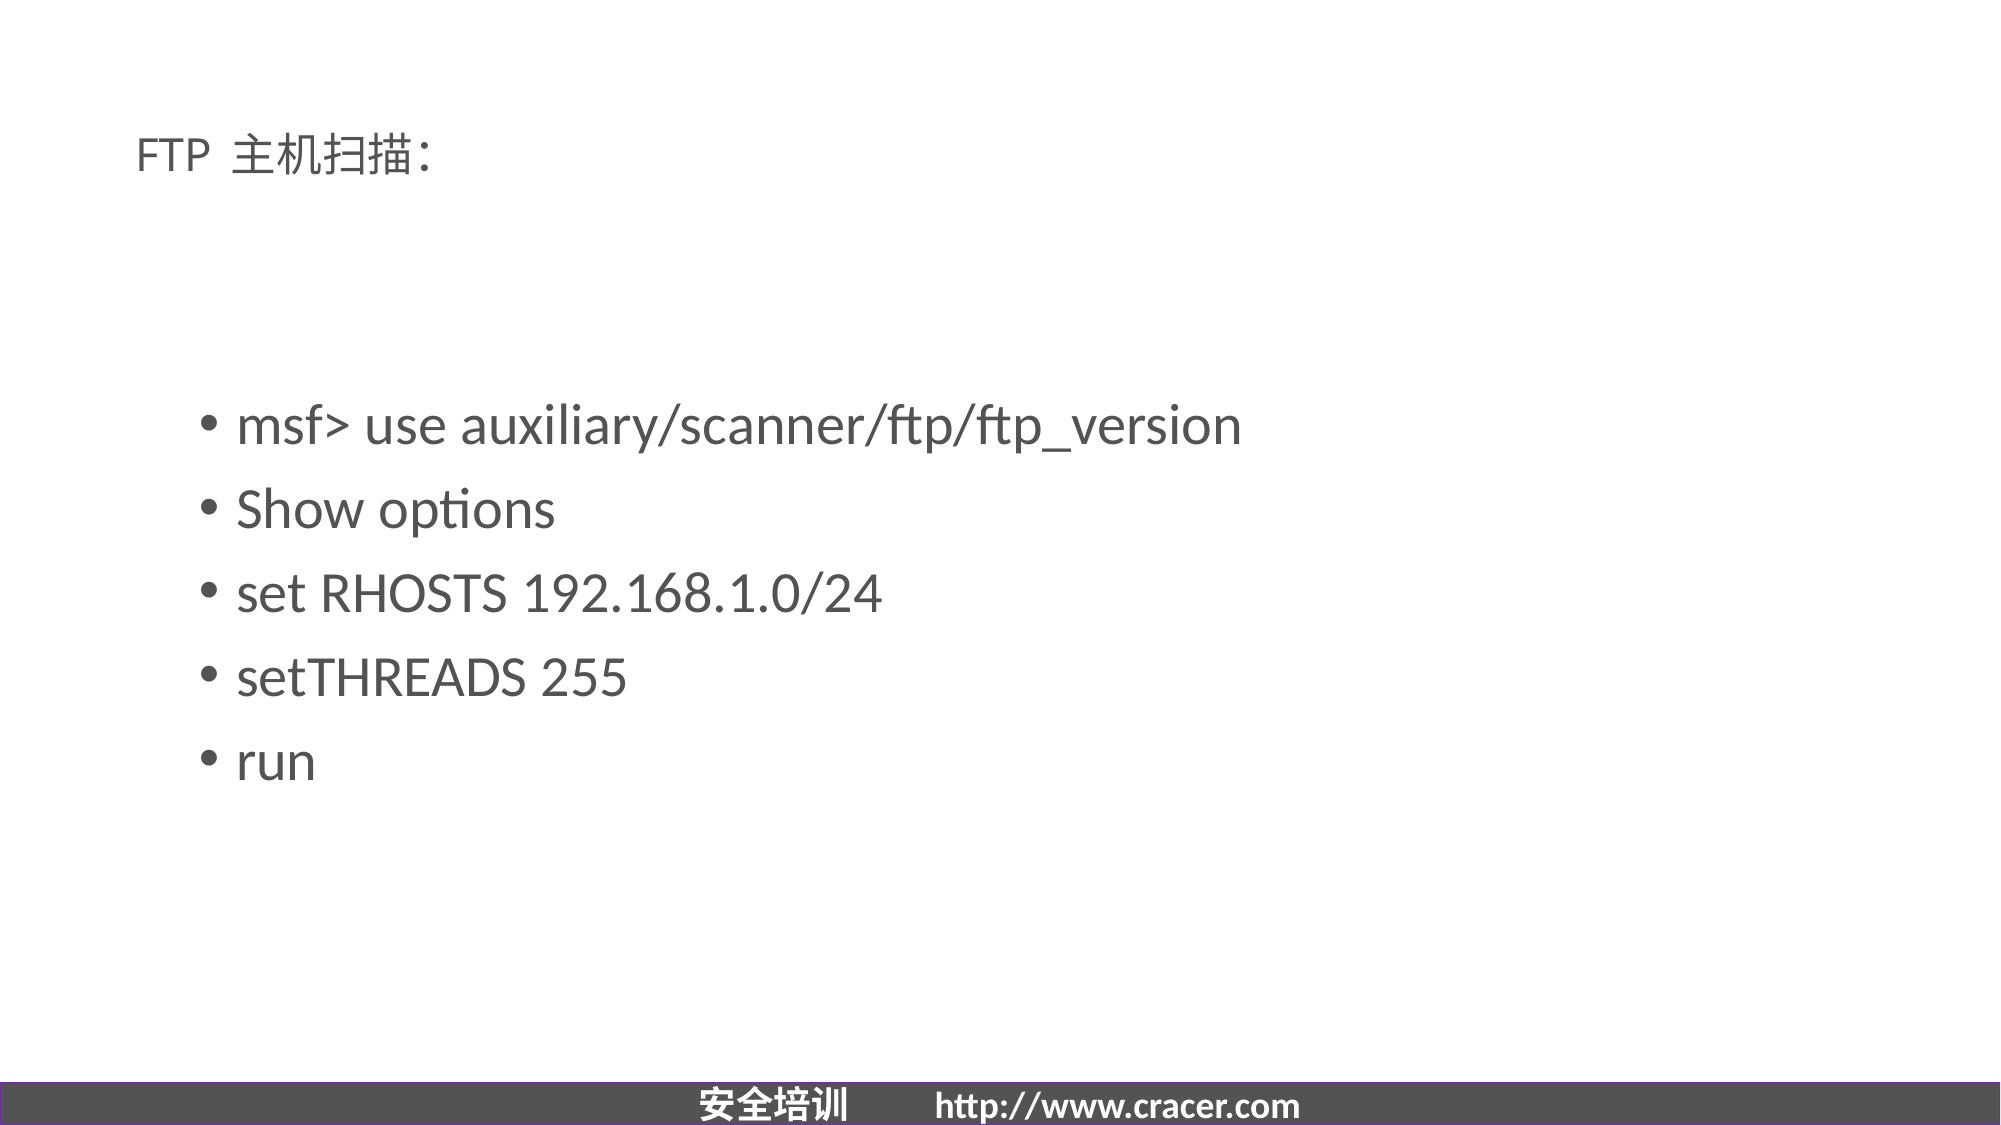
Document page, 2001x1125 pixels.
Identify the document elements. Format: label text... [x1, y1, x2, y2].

list msf> use auxiliary/scanner/ftp/ftp_version Show options set RHOSTS 192.168.1.0/24 setTHREADS 255 run [183, 386, 1597, 899]
title FTP 主机扫描： [120, 125, 836, 191]
